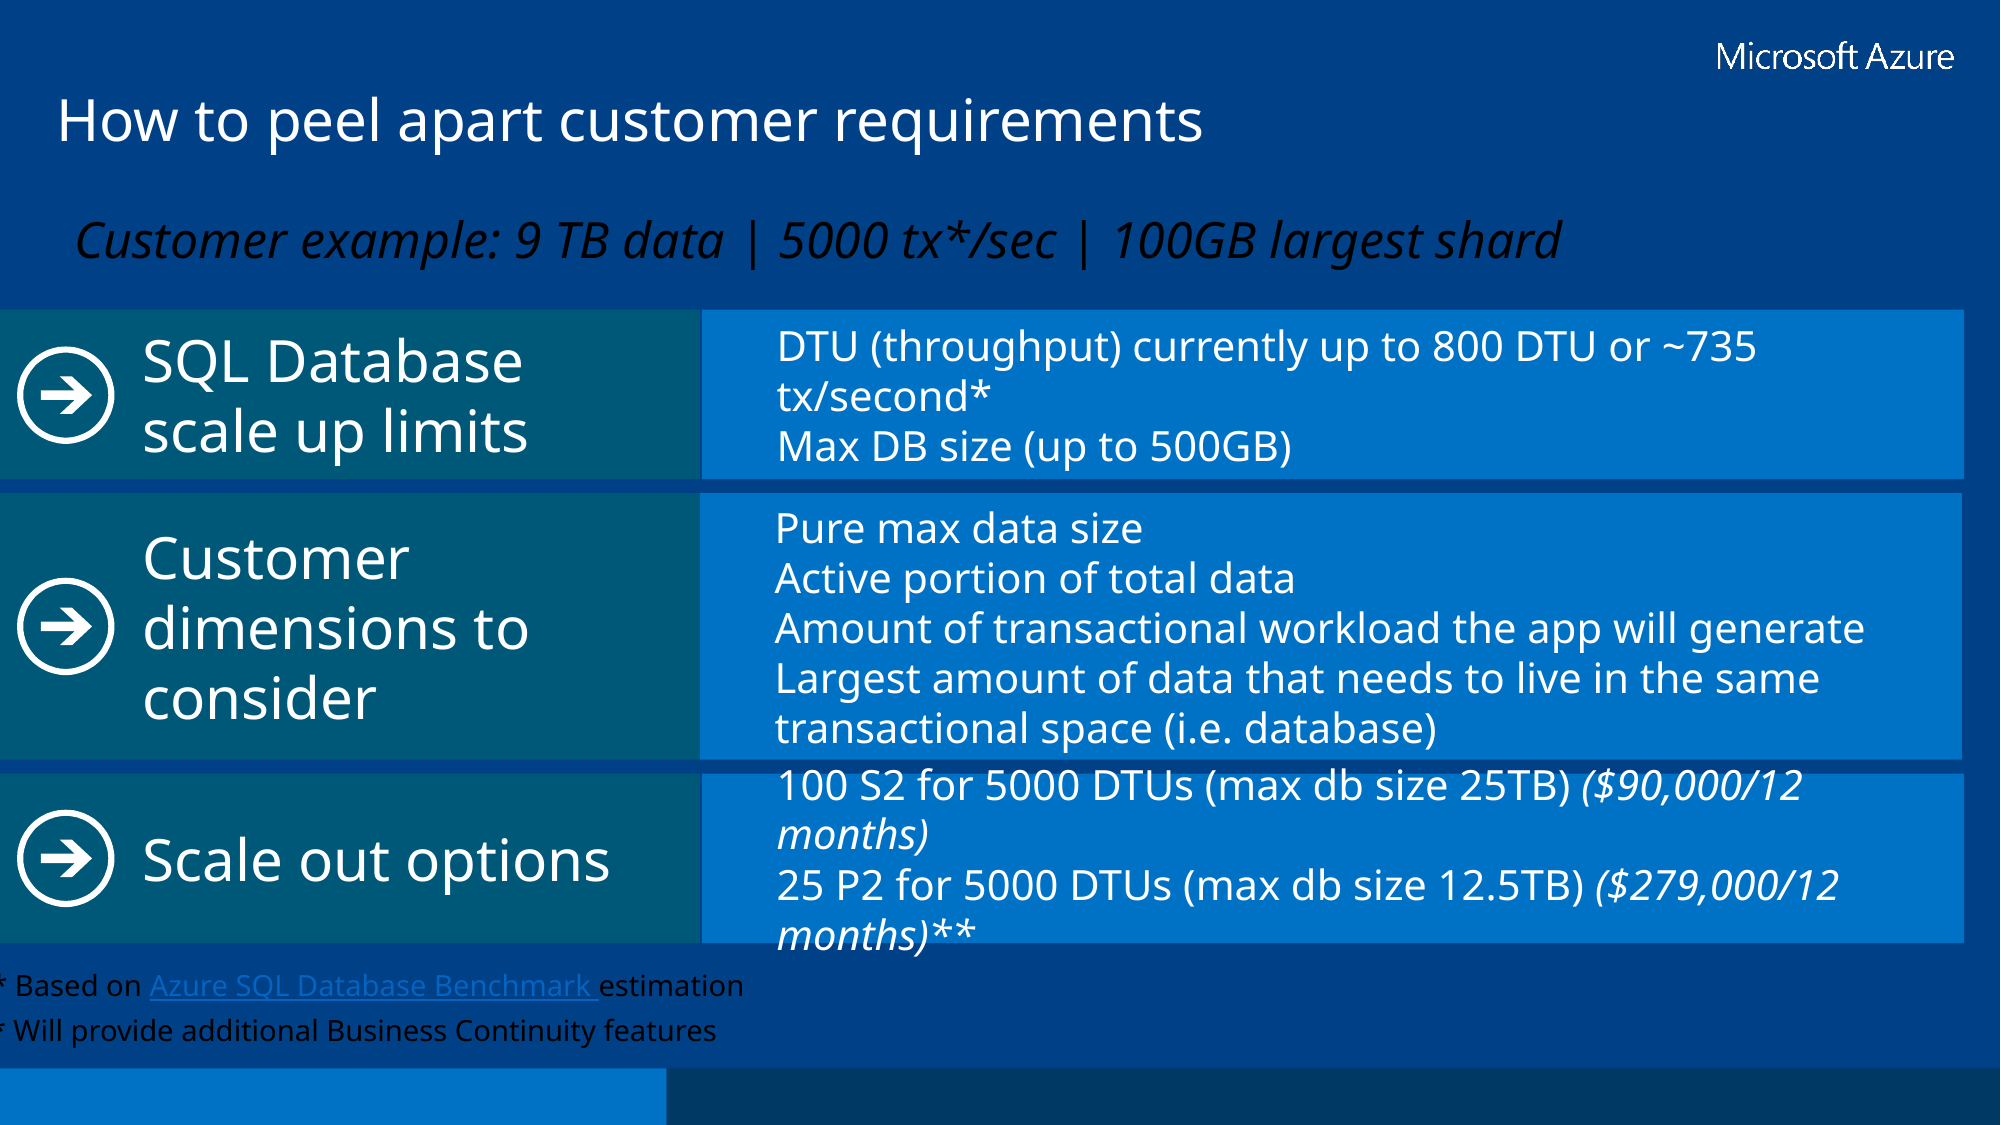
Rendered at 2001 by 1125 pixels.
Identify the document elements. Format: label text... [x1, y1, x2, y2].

text_box Pure max data size Active portion of total data Amount of transactional workload the app will generate Largest amount of data that needs to live in the same transactional space (i.e. database) [700, 493, 1962, 760]
text_box 100 S2 for 5000 DTUs (max db size 25TB) ($90,000/12 months) 25 P2 for 5000 DTUs (max db size 12.5TB) ($279,000/12 months)** [701, 773, 1965, 944]
text_box Customer dimensions to consider [0, 493, 700, 760]
text_box SQL Database scale up limits [0, 309, 700, 480]
text_box Scale out options [0, 773, 700, 944]
text_box ** Will provide additional Business Continuity features [0, 1004, 733, 1055]
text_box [17, 809, 115, 908]
picture [1699, 24, 1972, 87]
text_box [17, 346, 115, 444]
text_box DTU (throughput) currently up to 800 DTU or ~735 tx/second* Max DB size (up to 500GB) [701, 309, 1965, 480]
title How to peel apart customer requirements [0, 46, 1912, 200]
text_box * Based on Azure SQL Database Benchmark estimation [0, 960, 760, 1015]
text_box Customer example: 9 TB data | 5000 tx*/sec | 100GB largest shard [44, 191, 1608, 342]
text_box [0, 1068, 2000, 1125]
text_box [17, 577, 115, 676]
